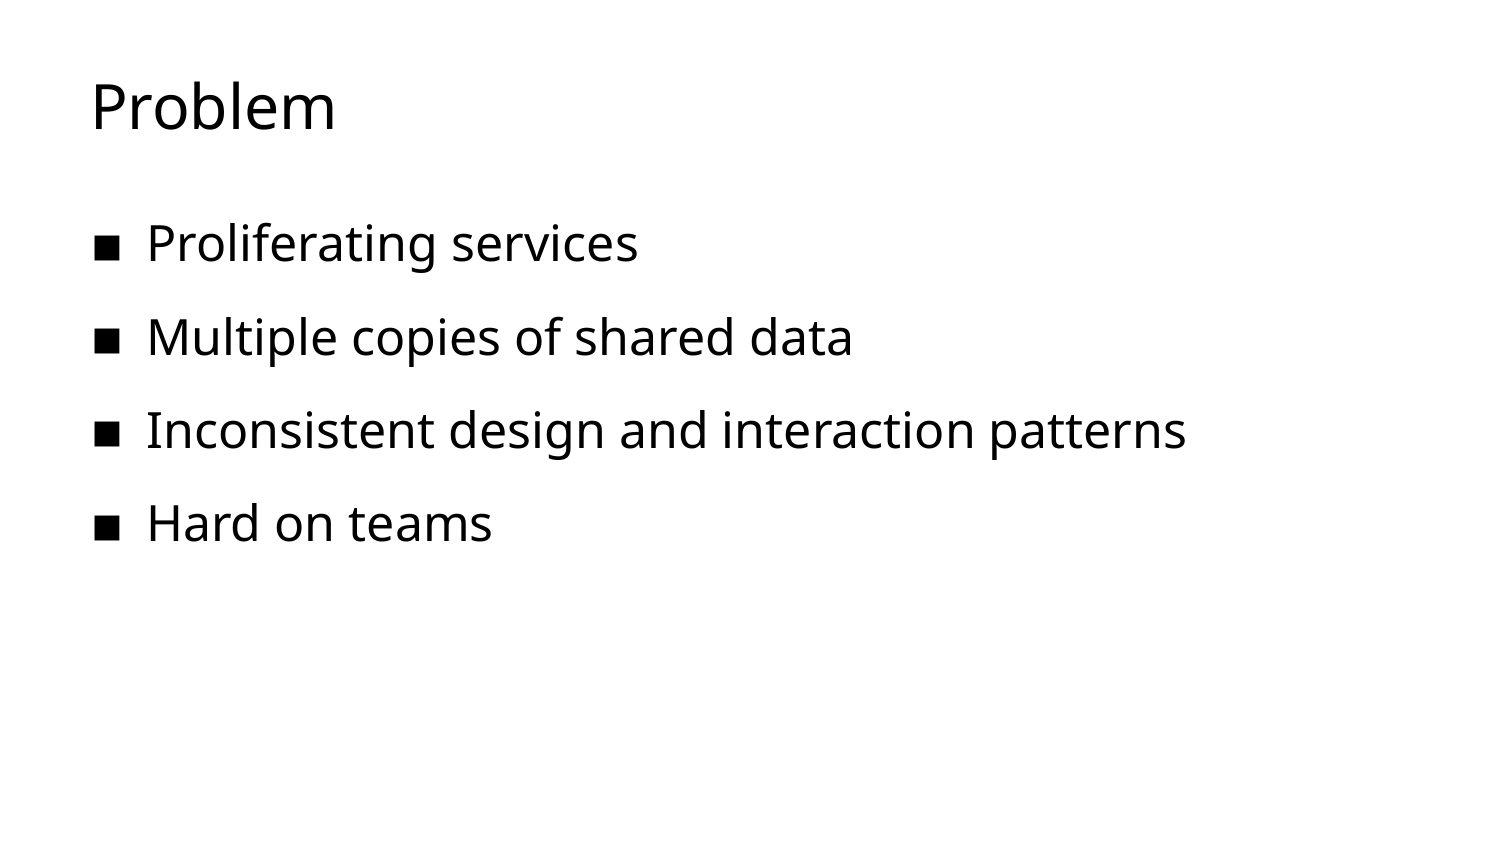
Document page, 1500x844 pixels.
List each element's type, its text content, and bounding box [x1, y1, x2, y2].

title Problem [75, 33, 1425, 175]
list Proliferating services Multiple copies of shared data Inconsistent design and interaction patterns Hard on teams [75, 196, 1425, 808]
